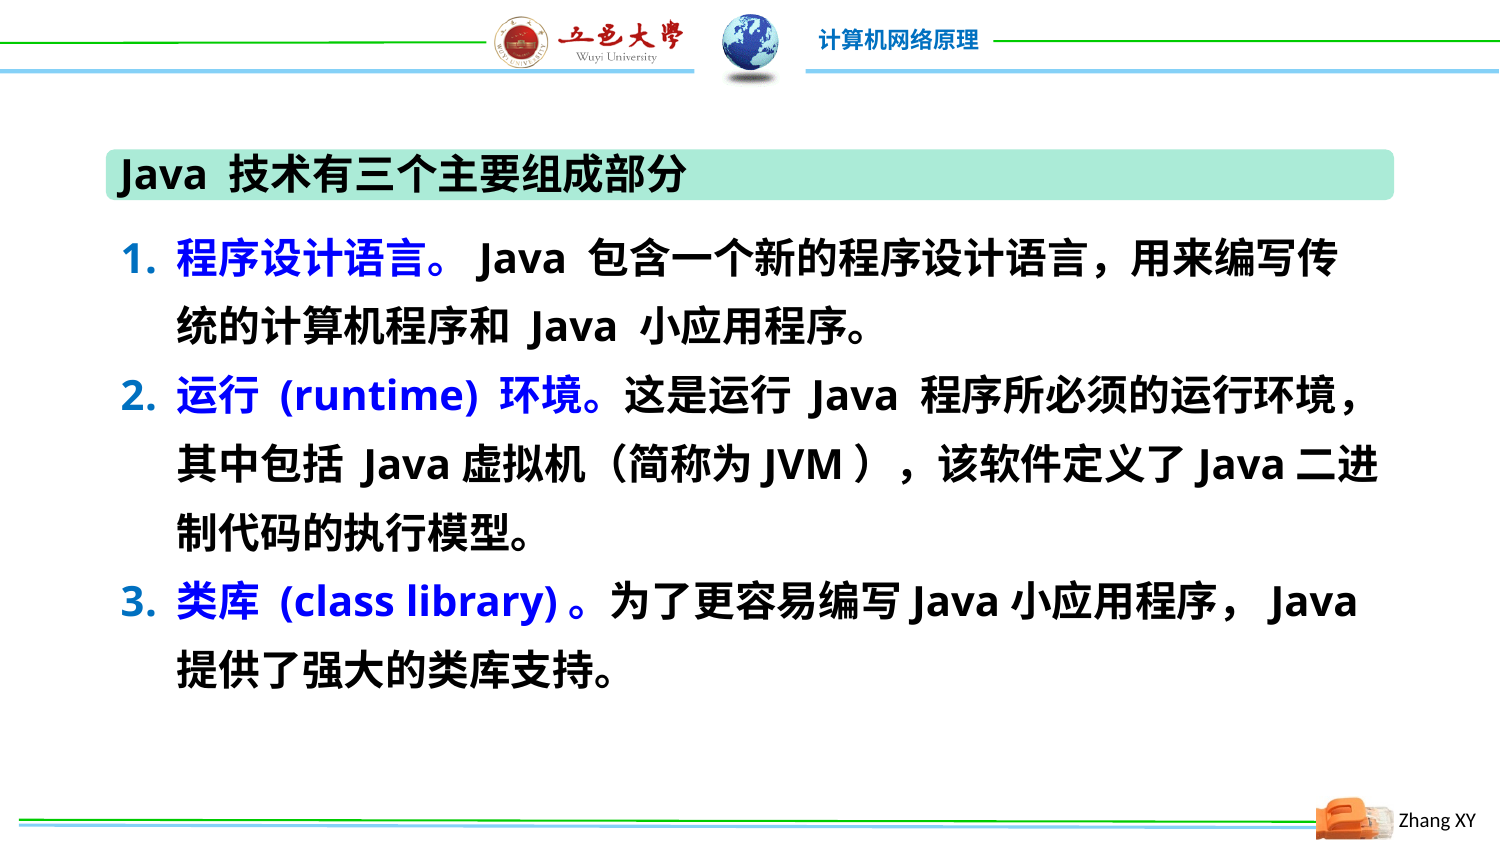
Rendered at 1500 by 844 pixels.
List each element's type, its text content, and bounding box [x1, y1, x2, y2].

text_box [703, 149, 1395, 201]
picture [720, 12, 780, 88]
text_box 程序设计语言。Java 包含一个新的程序设计语言，用来编写传统的计算机程序和 Java 小应用程序。 运行 (runtime) 环境。这是运行 Java 程序所必须的运行环境，其中包括 Java虚拟机（简称为JVM），该软件定义了Java二进制代码的执行模型。 类库 (class library)。为了更容易编写Java小应用程序，Java提供了强大的类库支持。 [105, 205, 1395, 702]
picture [494, 15, 697, 69]
picture [1316, 796, 1394, 840]
text_box Java 技术有三个主要组成部分 [105, 141, 703, 206]
